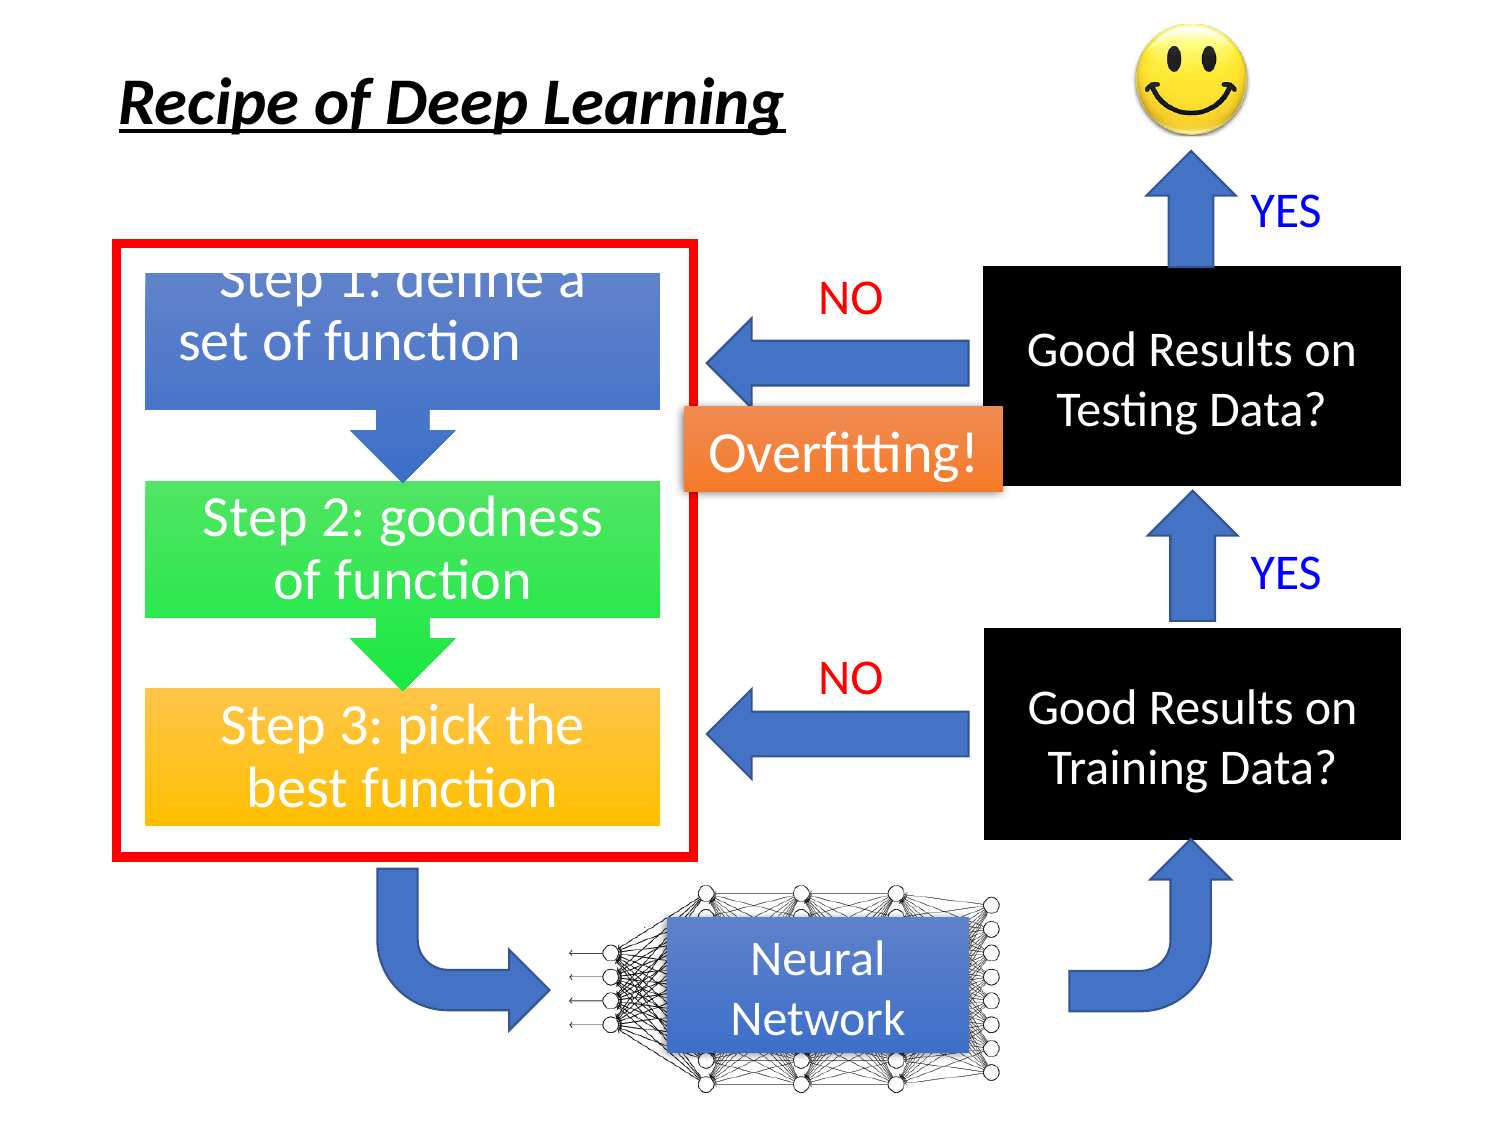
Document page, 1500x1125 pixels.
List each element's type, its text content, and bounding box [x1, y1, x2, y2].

text_box [376, 867, 552, 1033]
text_box [705, 315, 970, 401]
text_box NO [787, 636, 914, 712]
text_box YES [1235, 531, 1363, 607]
picture [1131, 24, 1251, 137]
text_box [553, 880, 1008, 1099]
text_box [1145, 489, 1235, 622]
text_box [1068, 837, 1234, 1013]
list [145, 272, 661, 826]
text_box [115, 243, 695, 858]
text_box YES [1235, 169, 1363, 245]
text_box NO [787, 257, 914, 332]
text_box [1143, 149, 1235, 269]
text_box Good Results on Training Data? [984, 628, 1401, 840]
text_box [705, 686, 970, 782]
text_box Recipe of Deep Learning [103, 50, 818, 145]
text_box Good Results on Testing Data? [983, 266, 1401, 486]
text_box Overfitting! [684, 406, 1003, 492]
